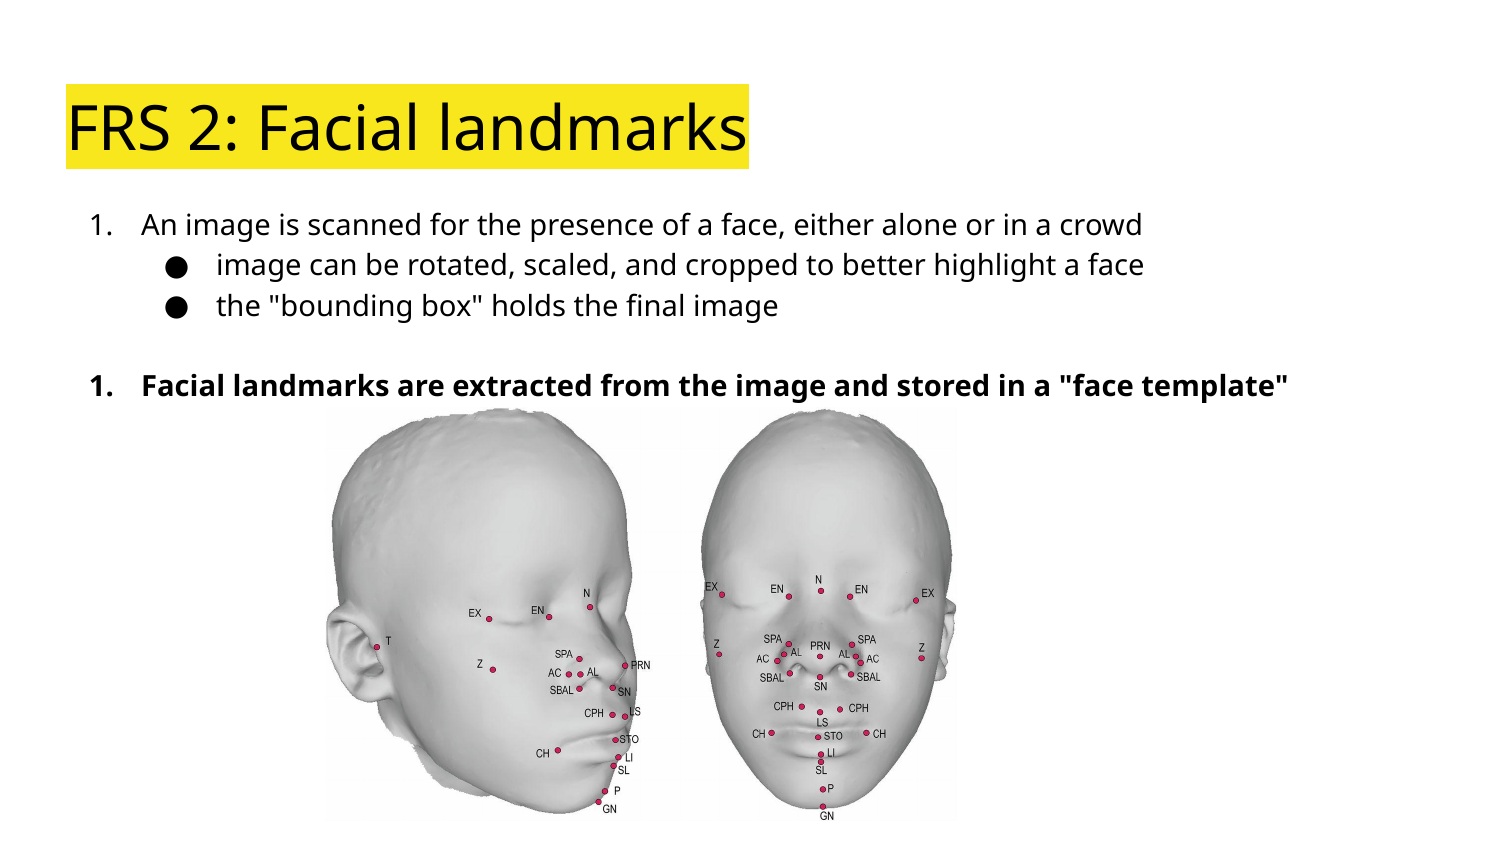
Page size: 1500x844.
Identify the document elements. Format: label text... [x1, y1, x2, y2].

list An image is scanned for the presence of a face, either alone or in a crowd image can be rotated, scaled, and cropped to better highlight a face the "bounding box" holds the final image Facial landmarks are extracted from the image and stored in a "face template" [51, 186, 1449, 802]
picture [325, 407, 957, 821]
title FRS 2: Facial landmarks [51, 72, 1449, 167]
